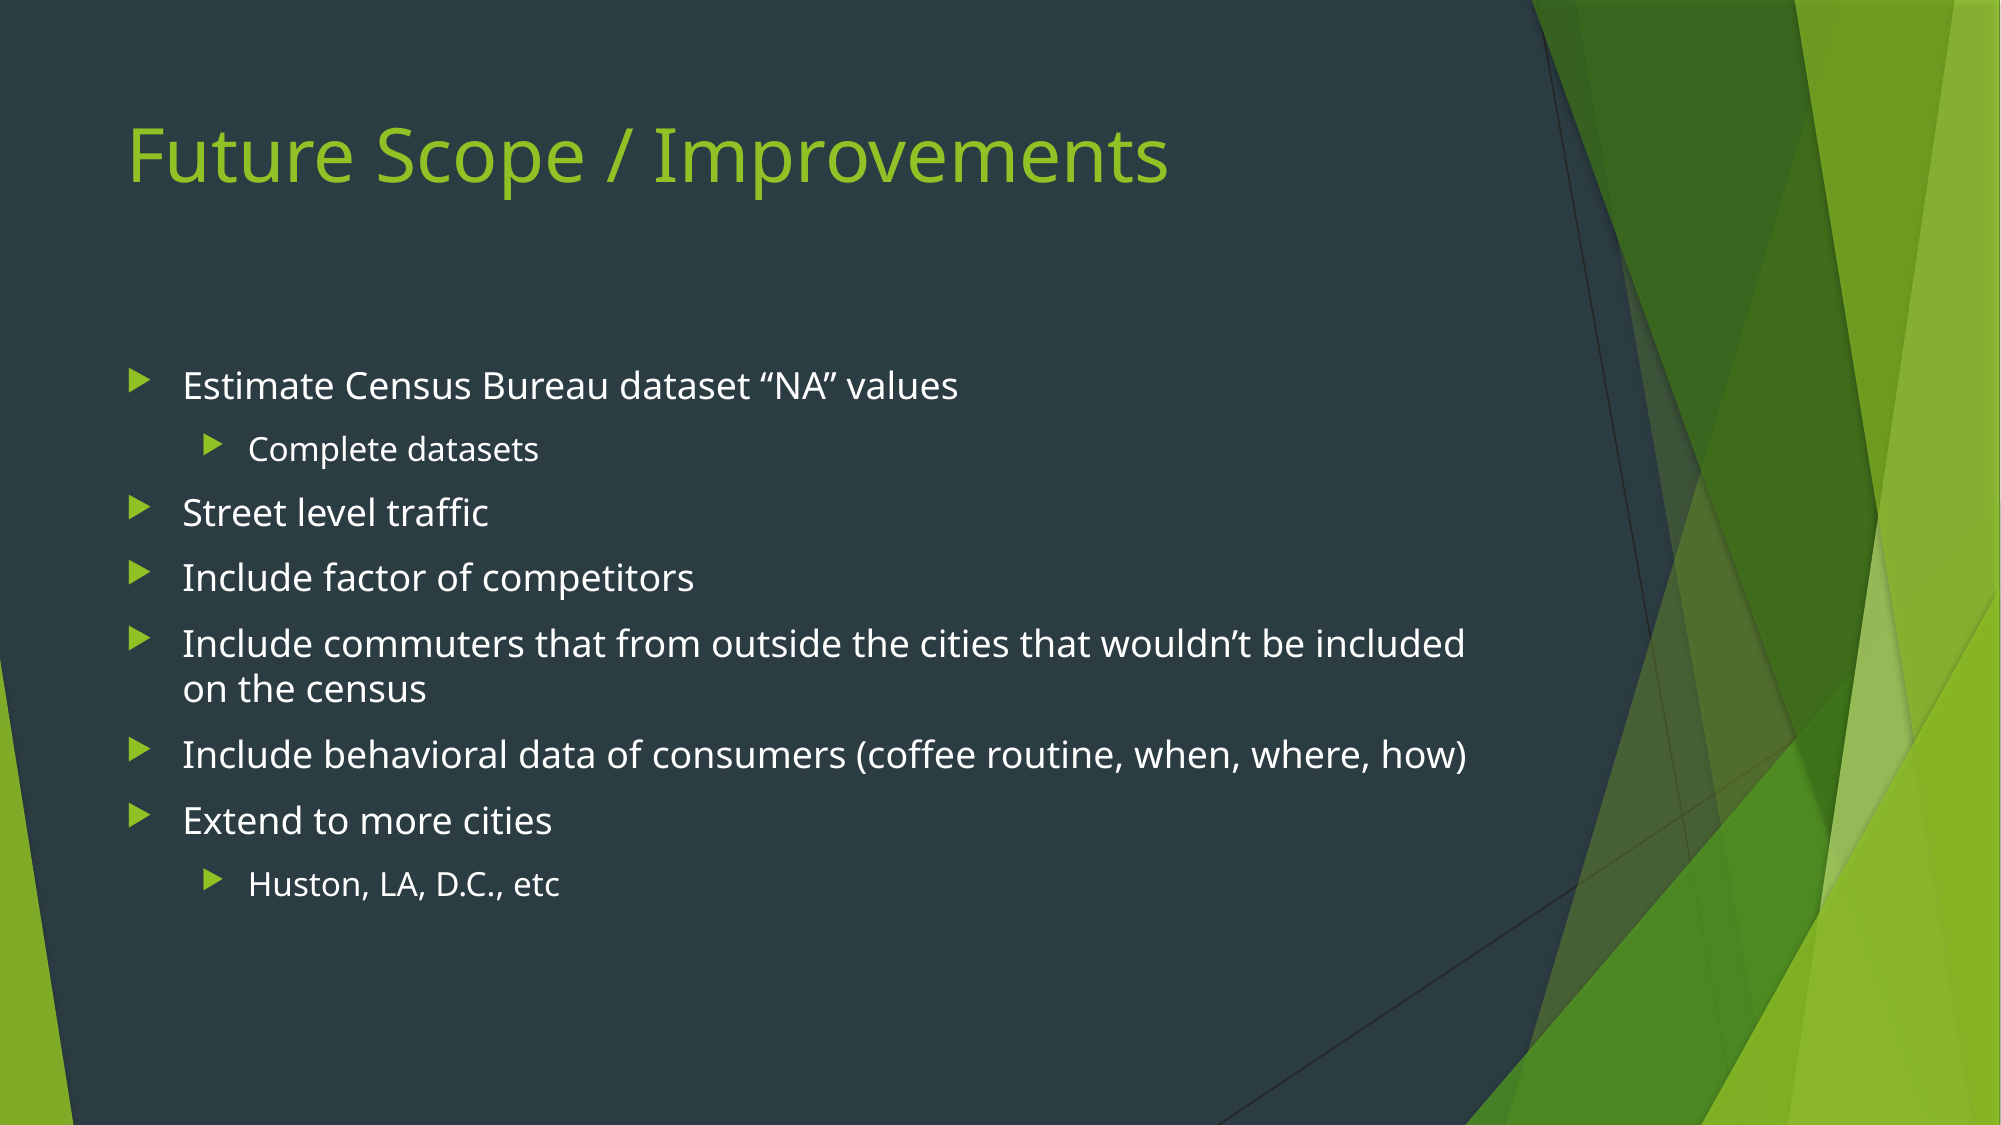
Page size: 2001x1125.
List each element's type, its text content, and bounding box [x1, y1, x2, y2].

list Estimate Census Bureau dataset “NA” values Complete datasets Street level traffic Include factor of competitors Include commuters that from outside the cities that wouldn’t be included on the census Include behavioral data of consumers (coffee routine, when, where, how) Extend to more cities Huston, LA, D.C., etc [111, 354, 1522, 992]
title Future Scope / Improvements [111, 99, 1522, 317]
